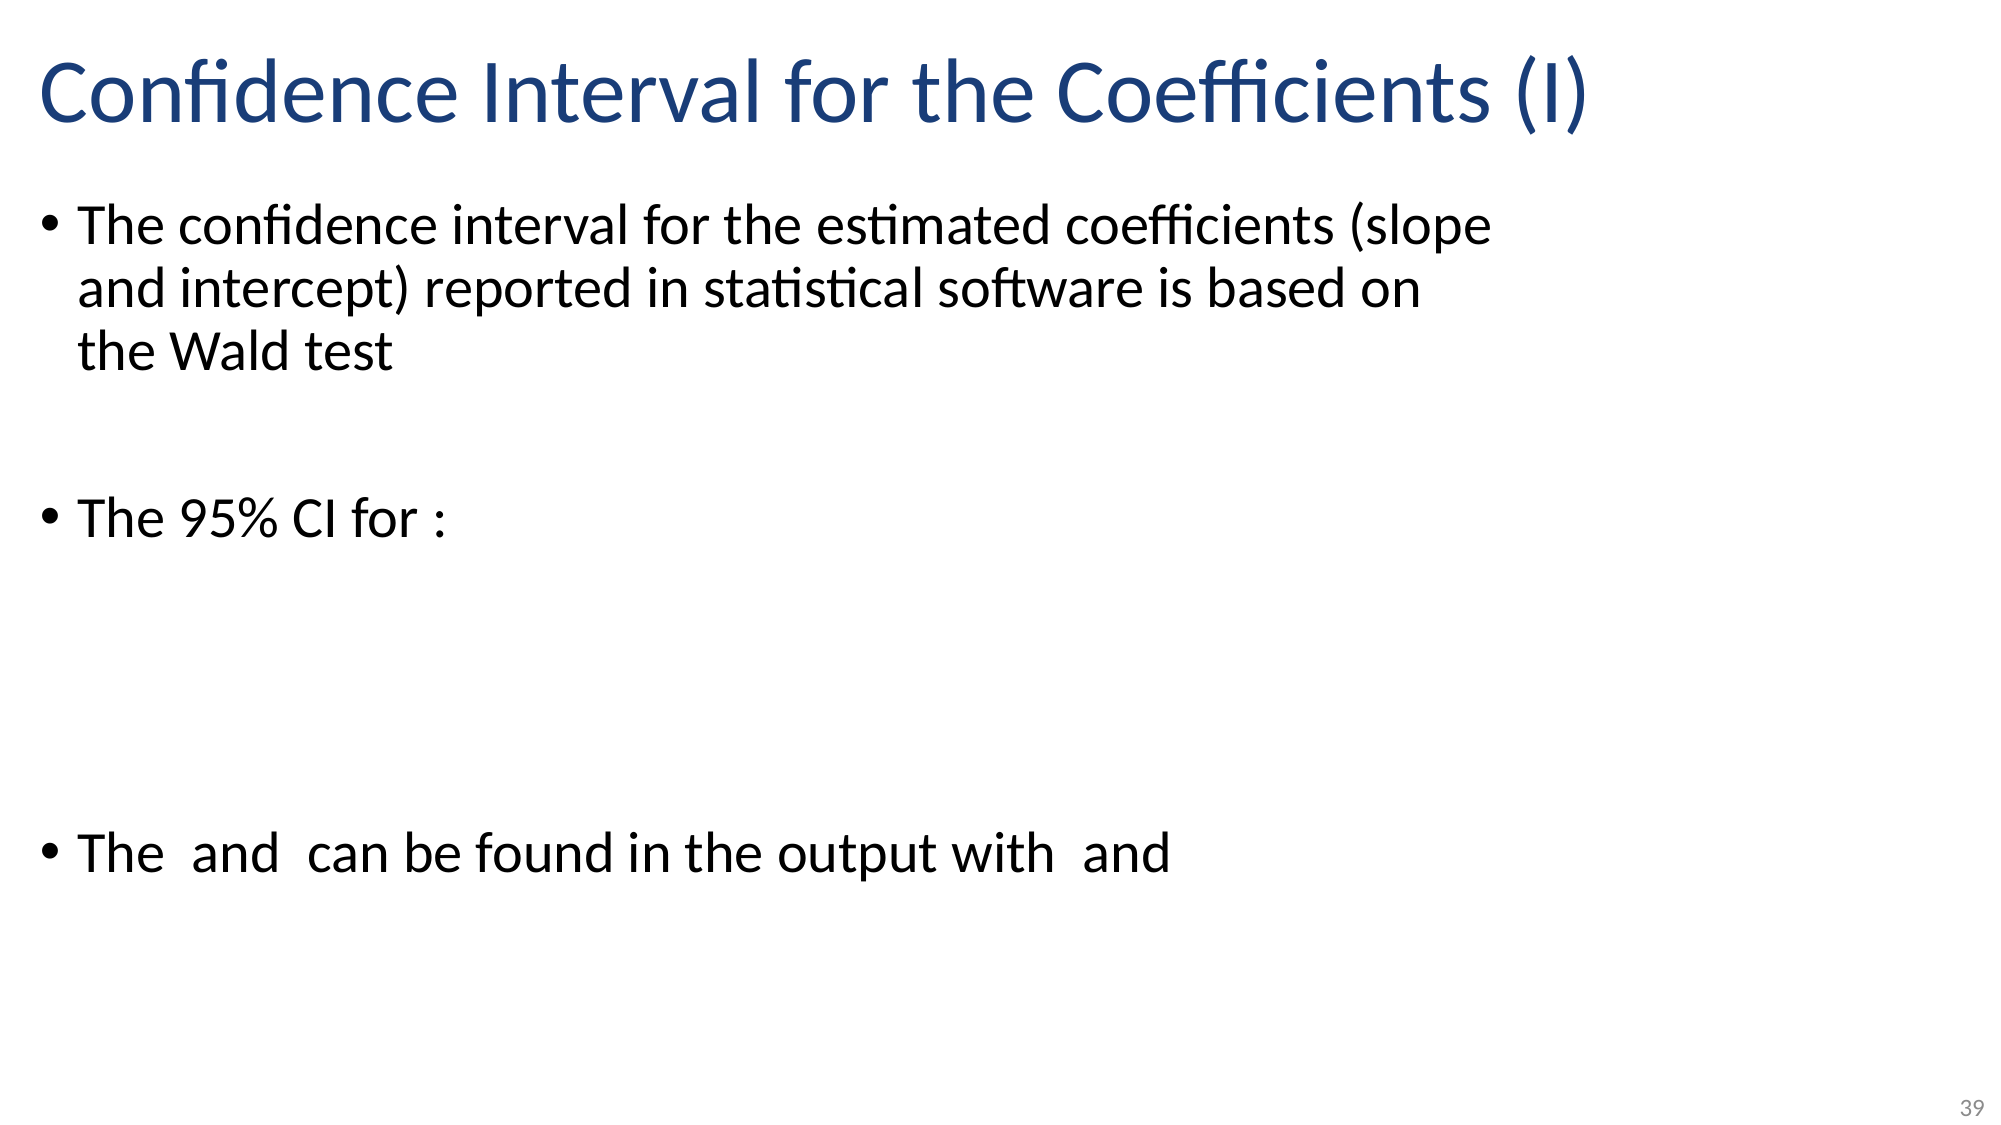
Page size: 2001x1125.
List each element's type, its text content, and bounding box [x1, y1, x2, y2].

slide_number 39 [1550, 1087, 2000, 1125]
title Confidence Interval for the Coefficients (I) [24, 24, 1975, 163]
